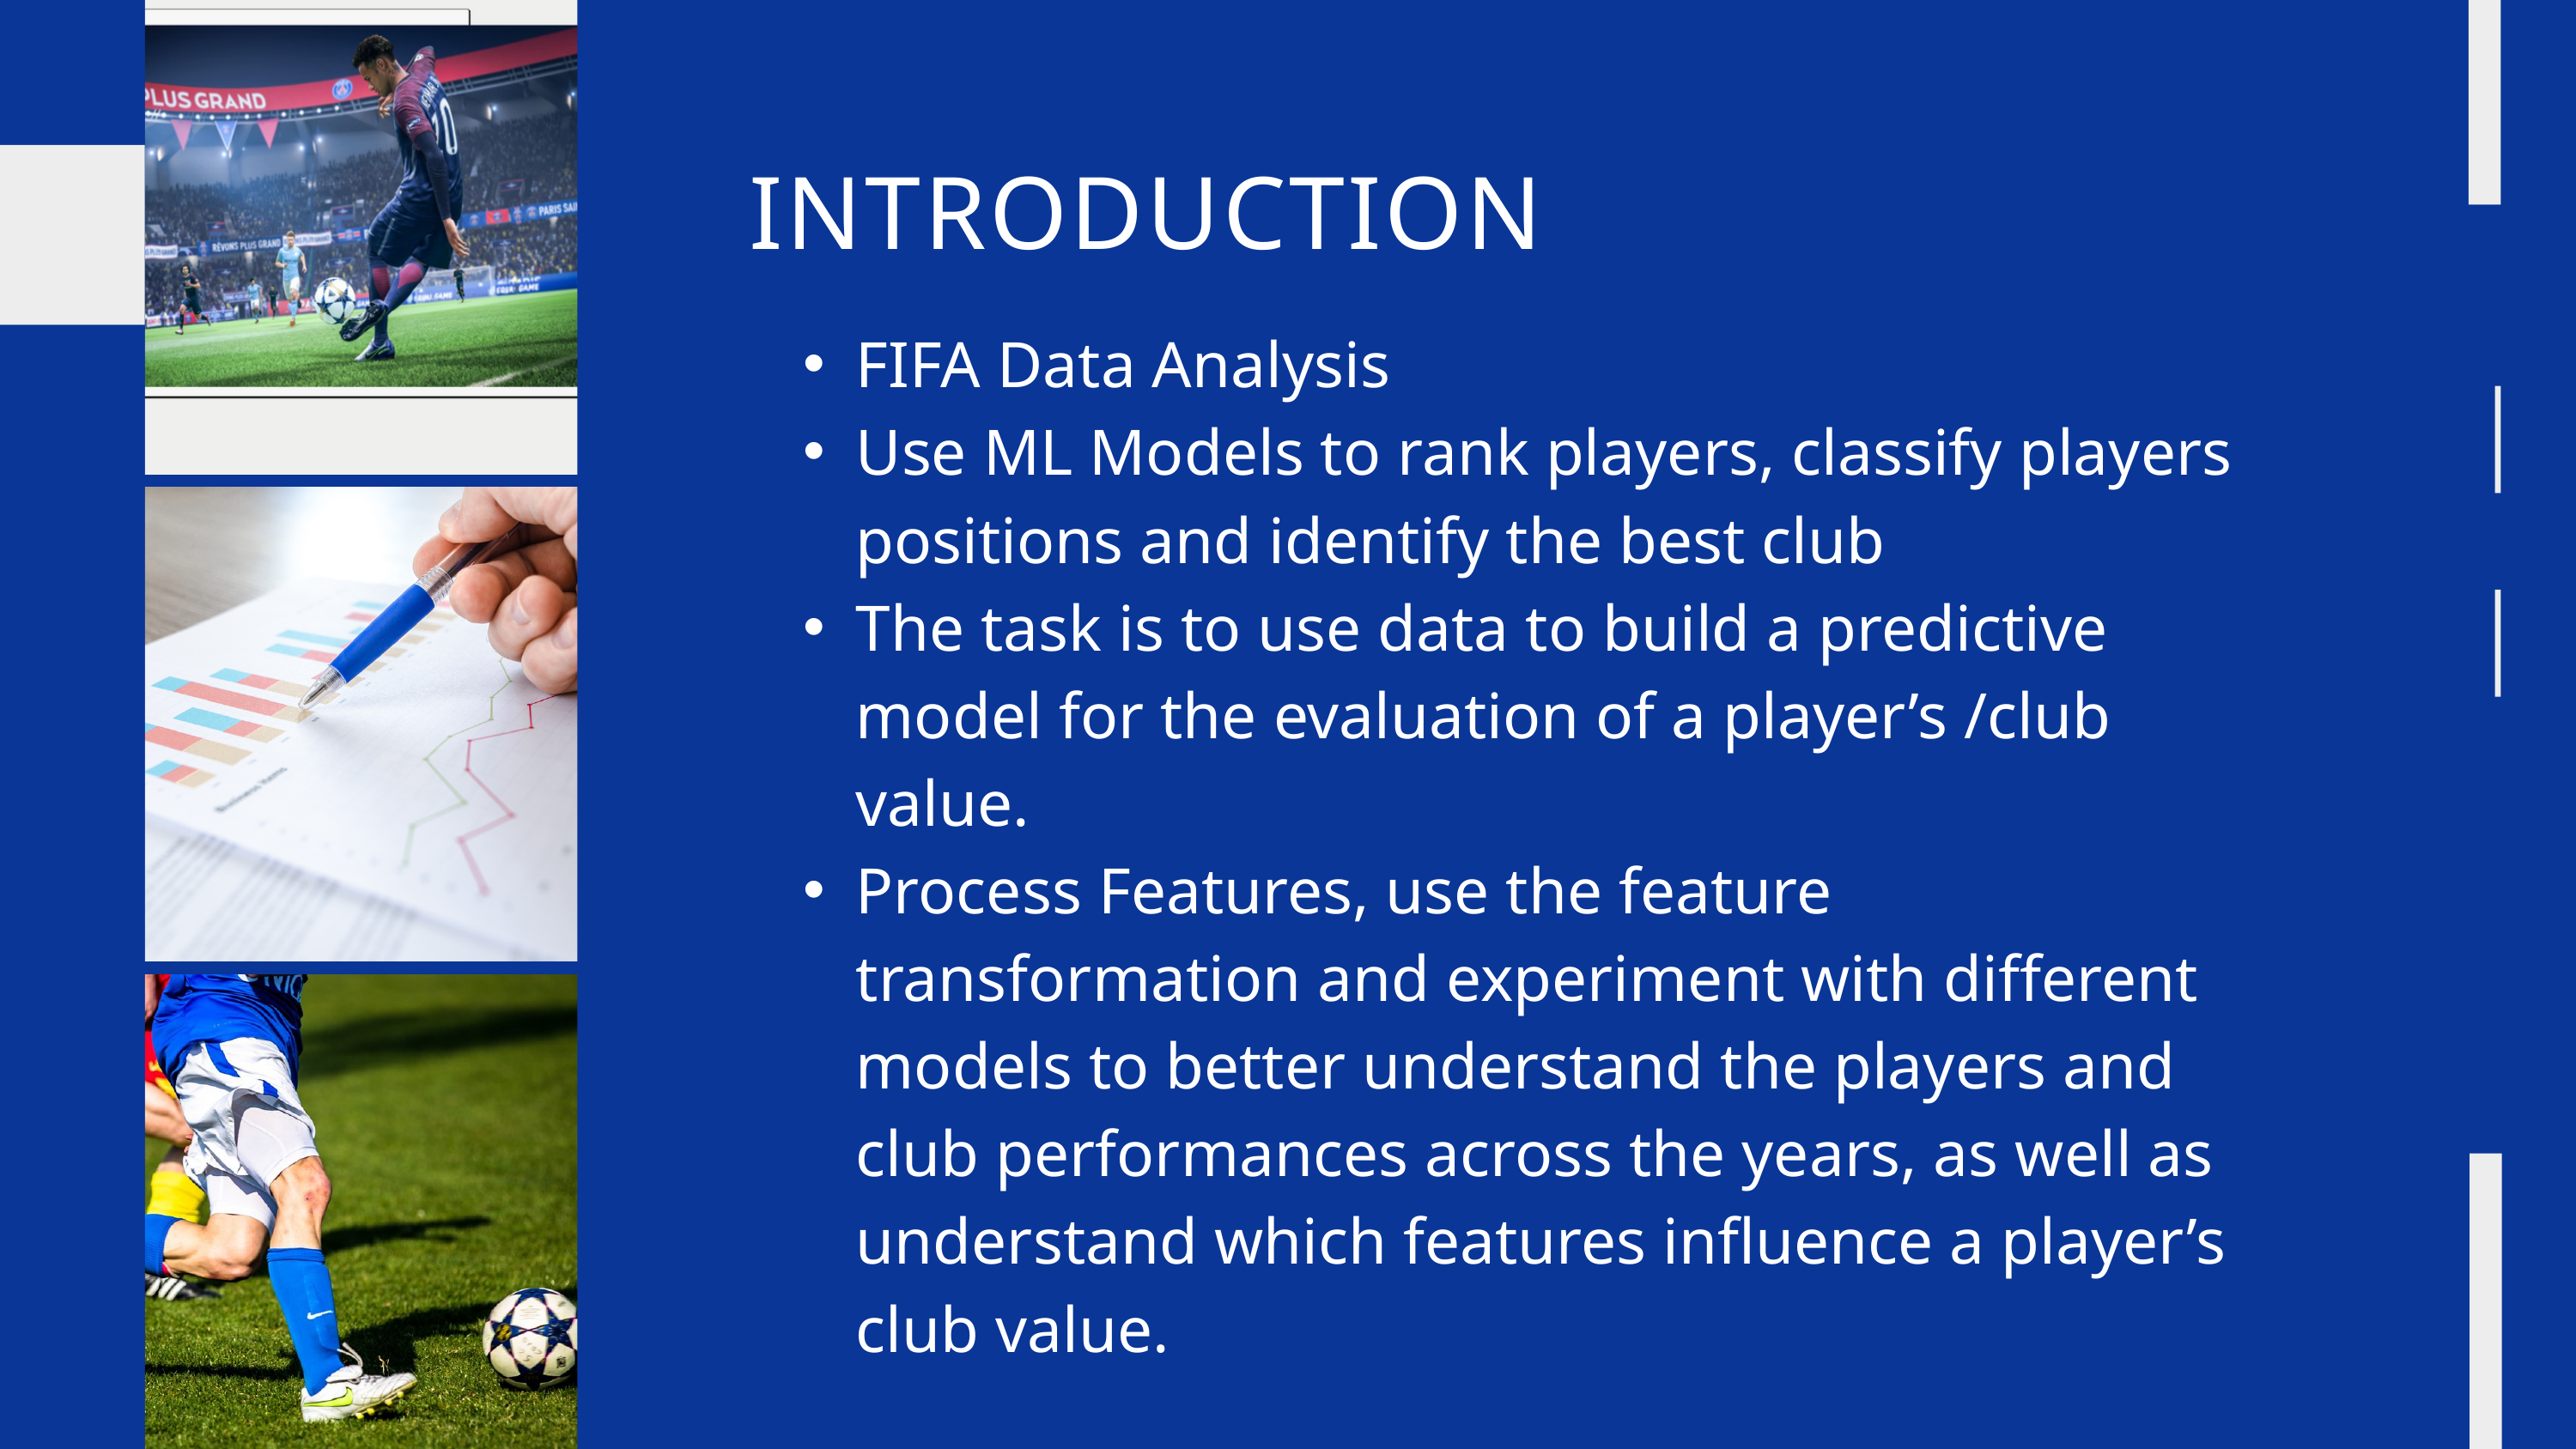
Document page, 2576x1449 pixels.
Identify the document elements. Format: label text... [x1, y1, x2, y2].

text_box [2494, 385, 2501, 494]
text_box [2494, 589, 2501, 697]
text_box INTRODUCTION [750, 127, 2294, 270]
text_box [2468, 0, 2501, 205]
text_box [144, 0, 578, 1449]
text_box [2470, 1153, 2502, 1449]
text_box FIFA Data Analysis Use ML Models to rank players, classify players positions and identify the best club The task is to use data to build a predictive model for the evaluation of a player’s /club value. Process Features, use the feature transformation and experiment with different models to better understand the players and club performances across the years, as well as understand which features influence a player’s club value. [750, 312, 2293, 1449]
text_box [0, 144, 141, 325]
